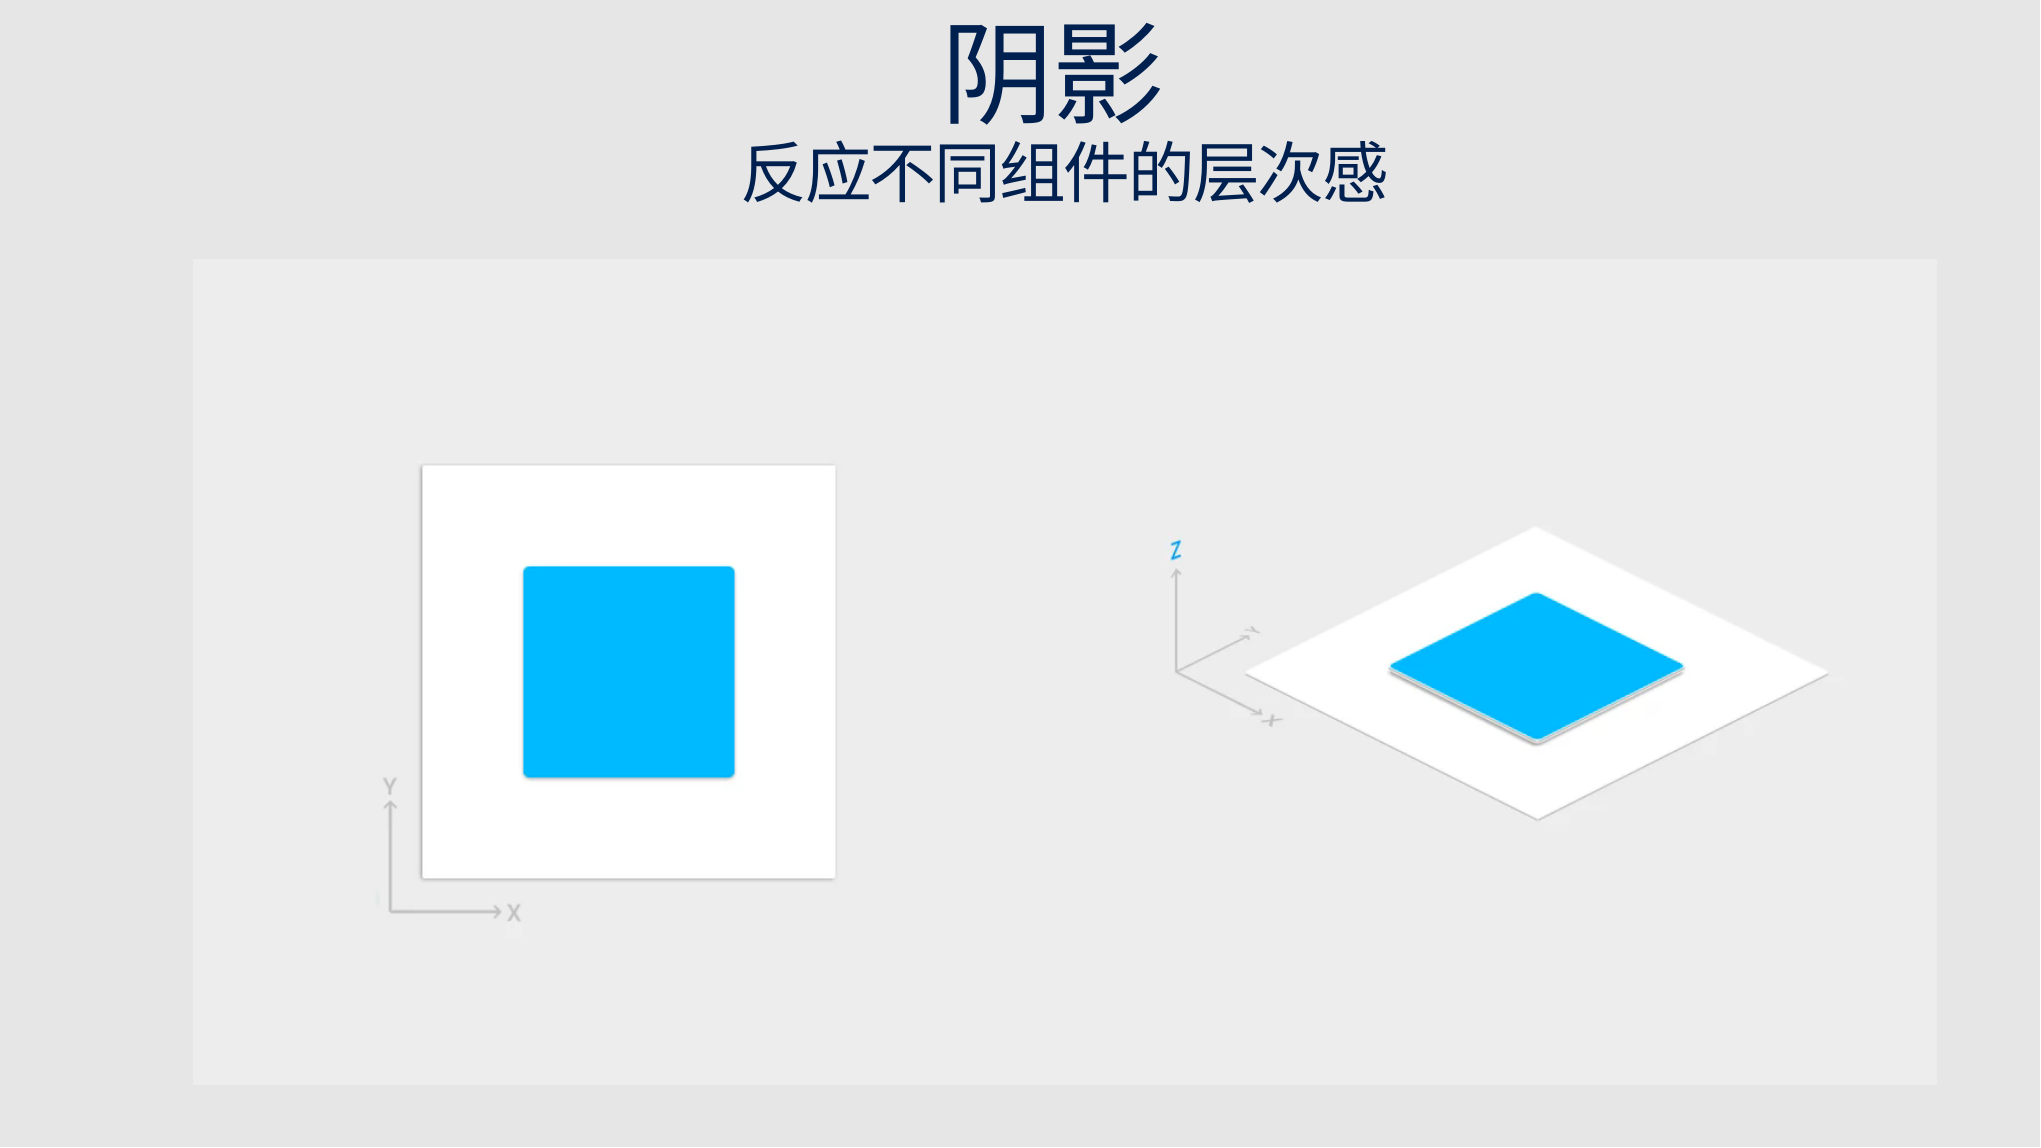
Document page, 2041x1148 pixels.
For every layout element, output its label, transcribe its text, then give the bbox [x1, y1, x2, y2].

text_box 阴影 反应不同组件的层次感 [89, 18, 2040, 212]
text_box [192, 258, 1938, 1086]
